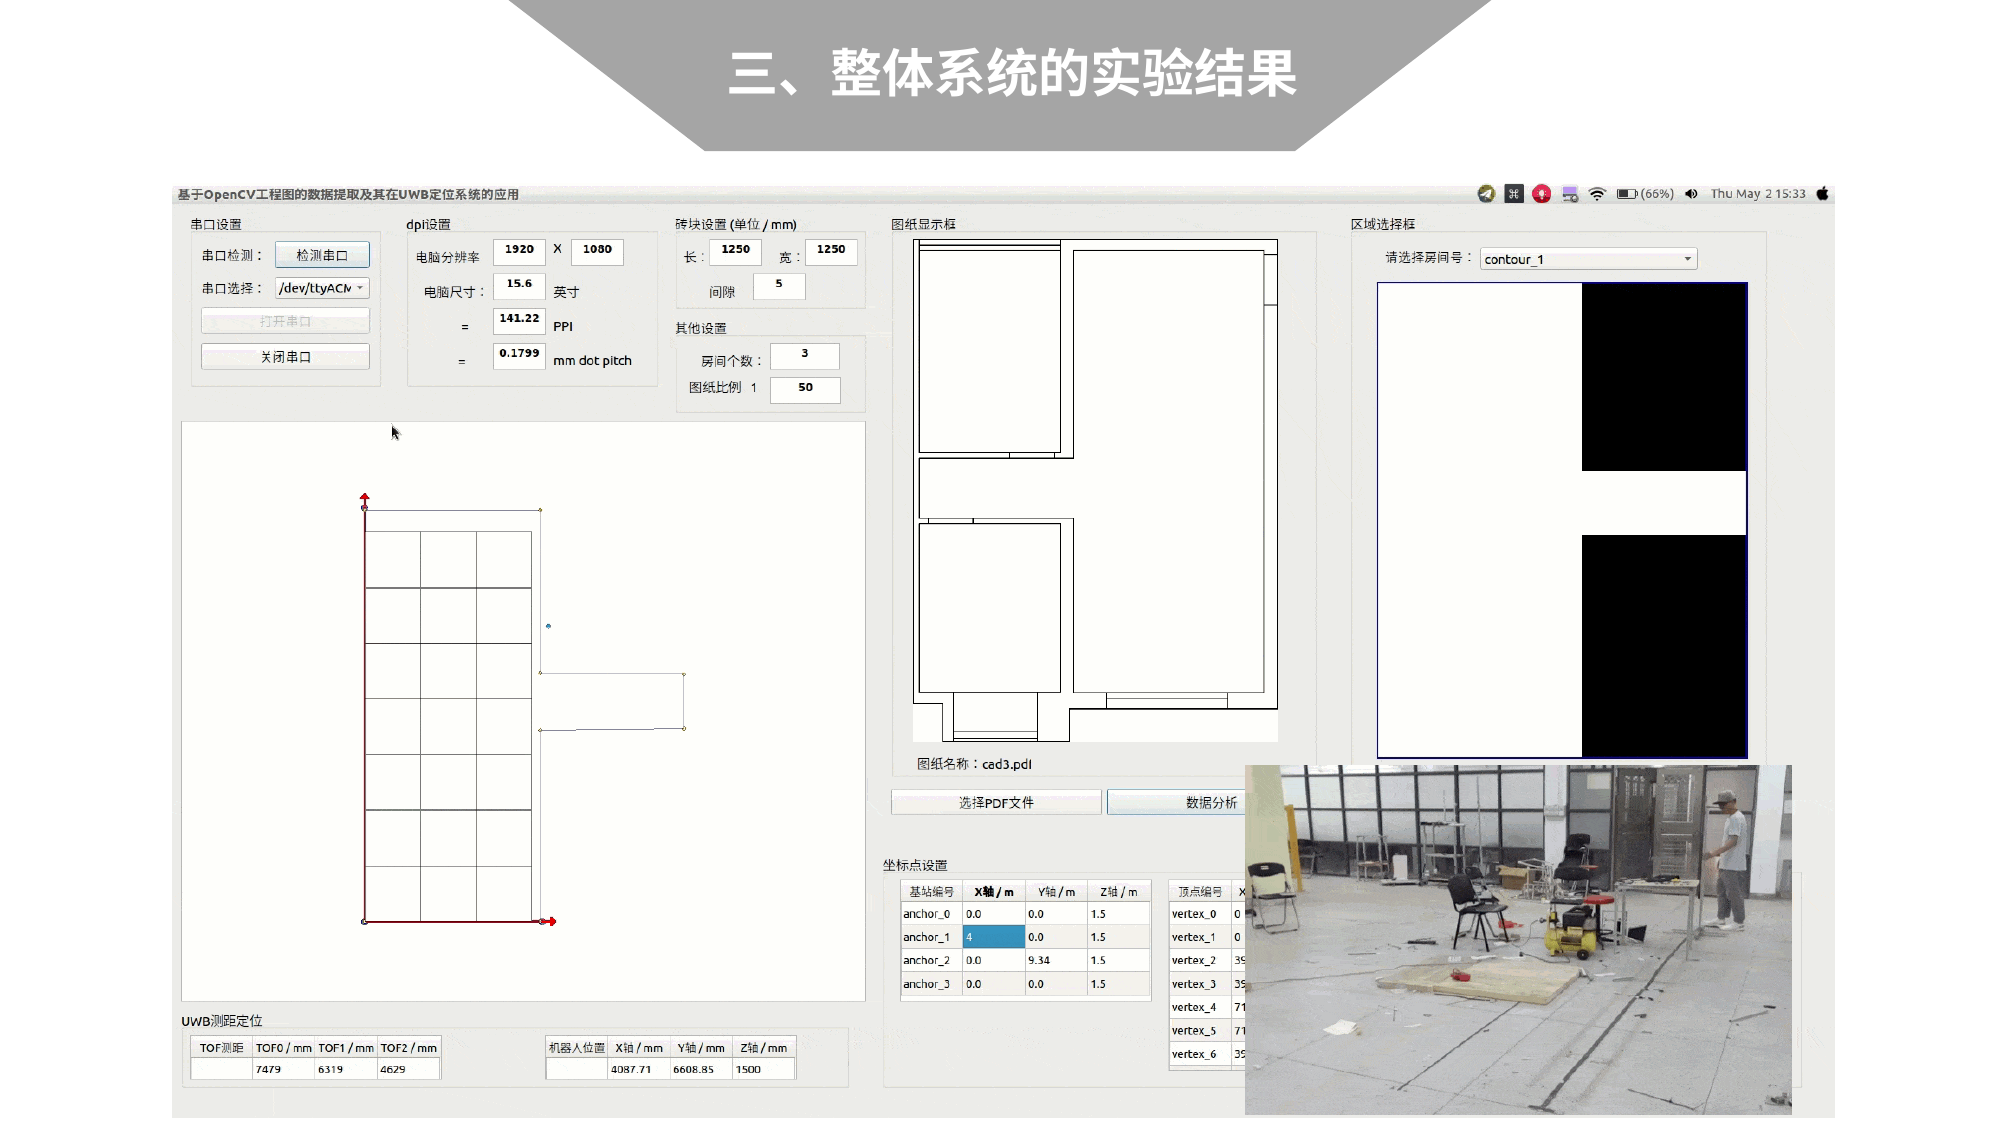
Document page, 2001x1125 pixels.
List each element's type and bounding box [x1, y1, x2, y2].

picture [172, 183, 1835, 1118]
text_box [508, 0, 1492, 168]
